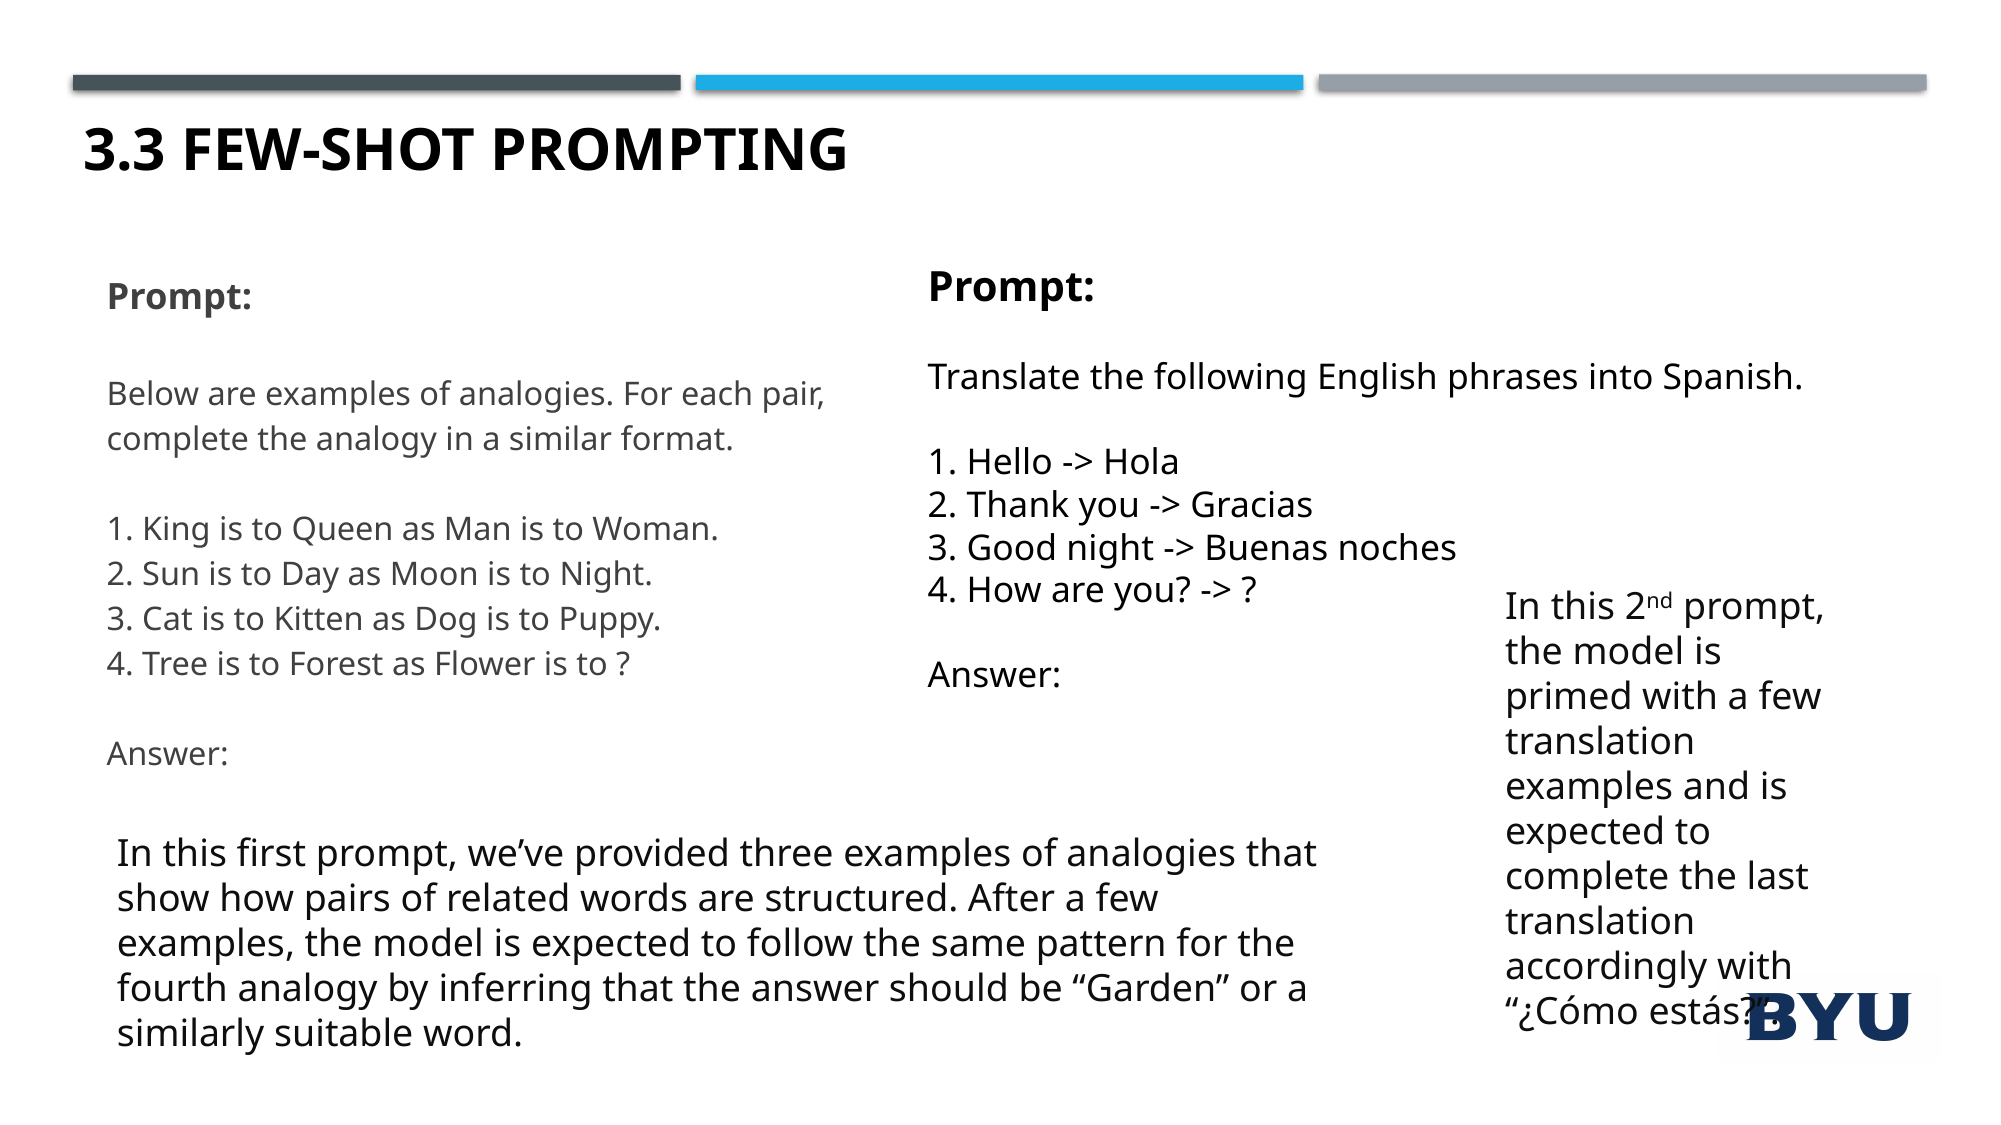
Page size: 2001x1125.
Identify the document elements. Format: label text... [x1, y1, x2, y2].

list Prompt: Below are examples of analogies. For each pair, complete the analogy in a similar format. 1. King is to Queen as Man is to Woman. 2. Sun is to Day as Moon is to Night. 3. Cat is to Kitten as Dog is to Puppy. 4. Tree is to Forest as Flower is to ? Answer: [68, 252, 883, 792]
text_box In this first prompt, we’ve provided three examples of analogies that show how pairs of related words are structured. After a few examples, the model is expected to follow the same pattern for the fourth analogy by inferring that the answer should be “Garden” or a similarly suitable word. [102, 821, 1352, 1062]
picture [1718, 972, 1941, 1062]
text_box Prompt: Translate the following English phrases into Spanish. 1. Hello -> Hola 2. Thank you -> Gracias 3. Good night -> Buenas noches 4. How are you? -> ? Answer: [912, 252, 1913, 702]
text_box In this 2nd prompt, the model is primed with a few translation examples and is expected to complete the last translation accordingly with “¿Cómo estás?”. [1490, 574, 1860, 1040]
title 3.3 Few-shot prompting [68, 97, 1932, 199]
